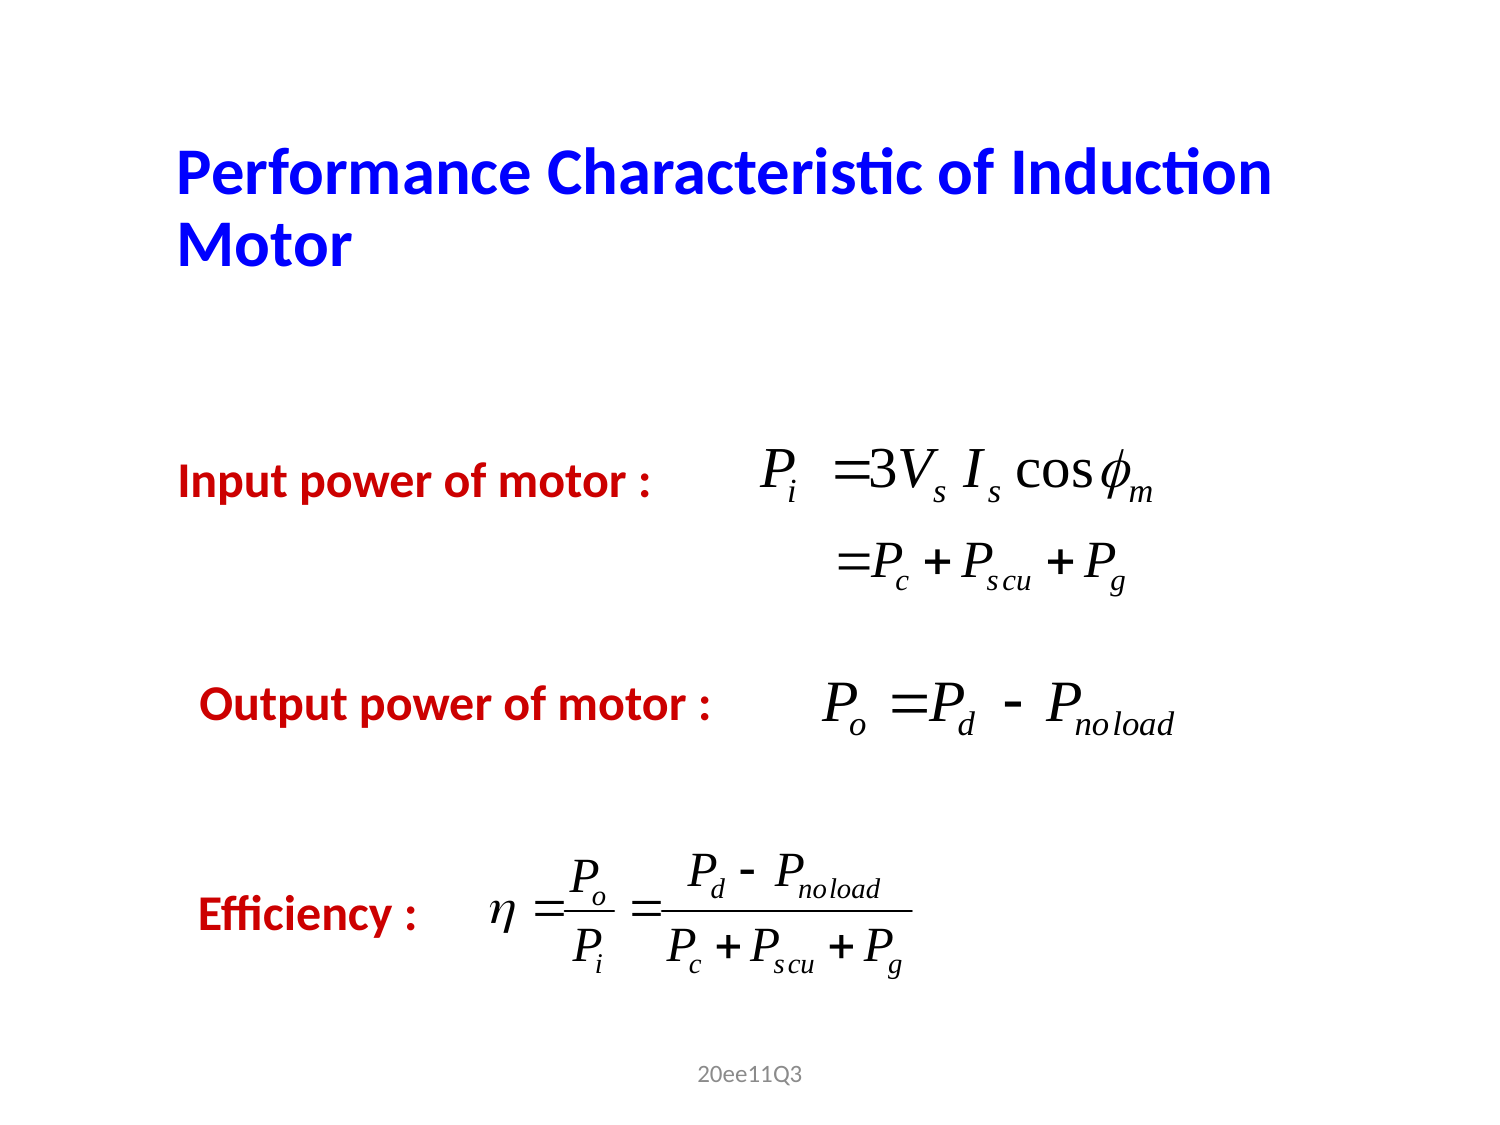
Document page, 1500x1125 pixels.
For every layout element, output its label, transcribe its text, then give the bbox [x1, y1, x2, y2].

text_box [474, 837, 923, 989]
text_box Performance Characteristic of Induction Motor [149, 112, 1450, 300]
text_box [799, 662, 1188, 756]
text_box Efficiency : [176, 837, 453, 948]
text_box Output power of motor : [184, 662, 772, 738]
text_box Input power of motor : [162, 439, 744, 515]
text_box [749, 424, 1163, 517]
footer 20ee11Q3 [512, 1042, 988, 1103]
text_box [824, 524, 1140, 608]
